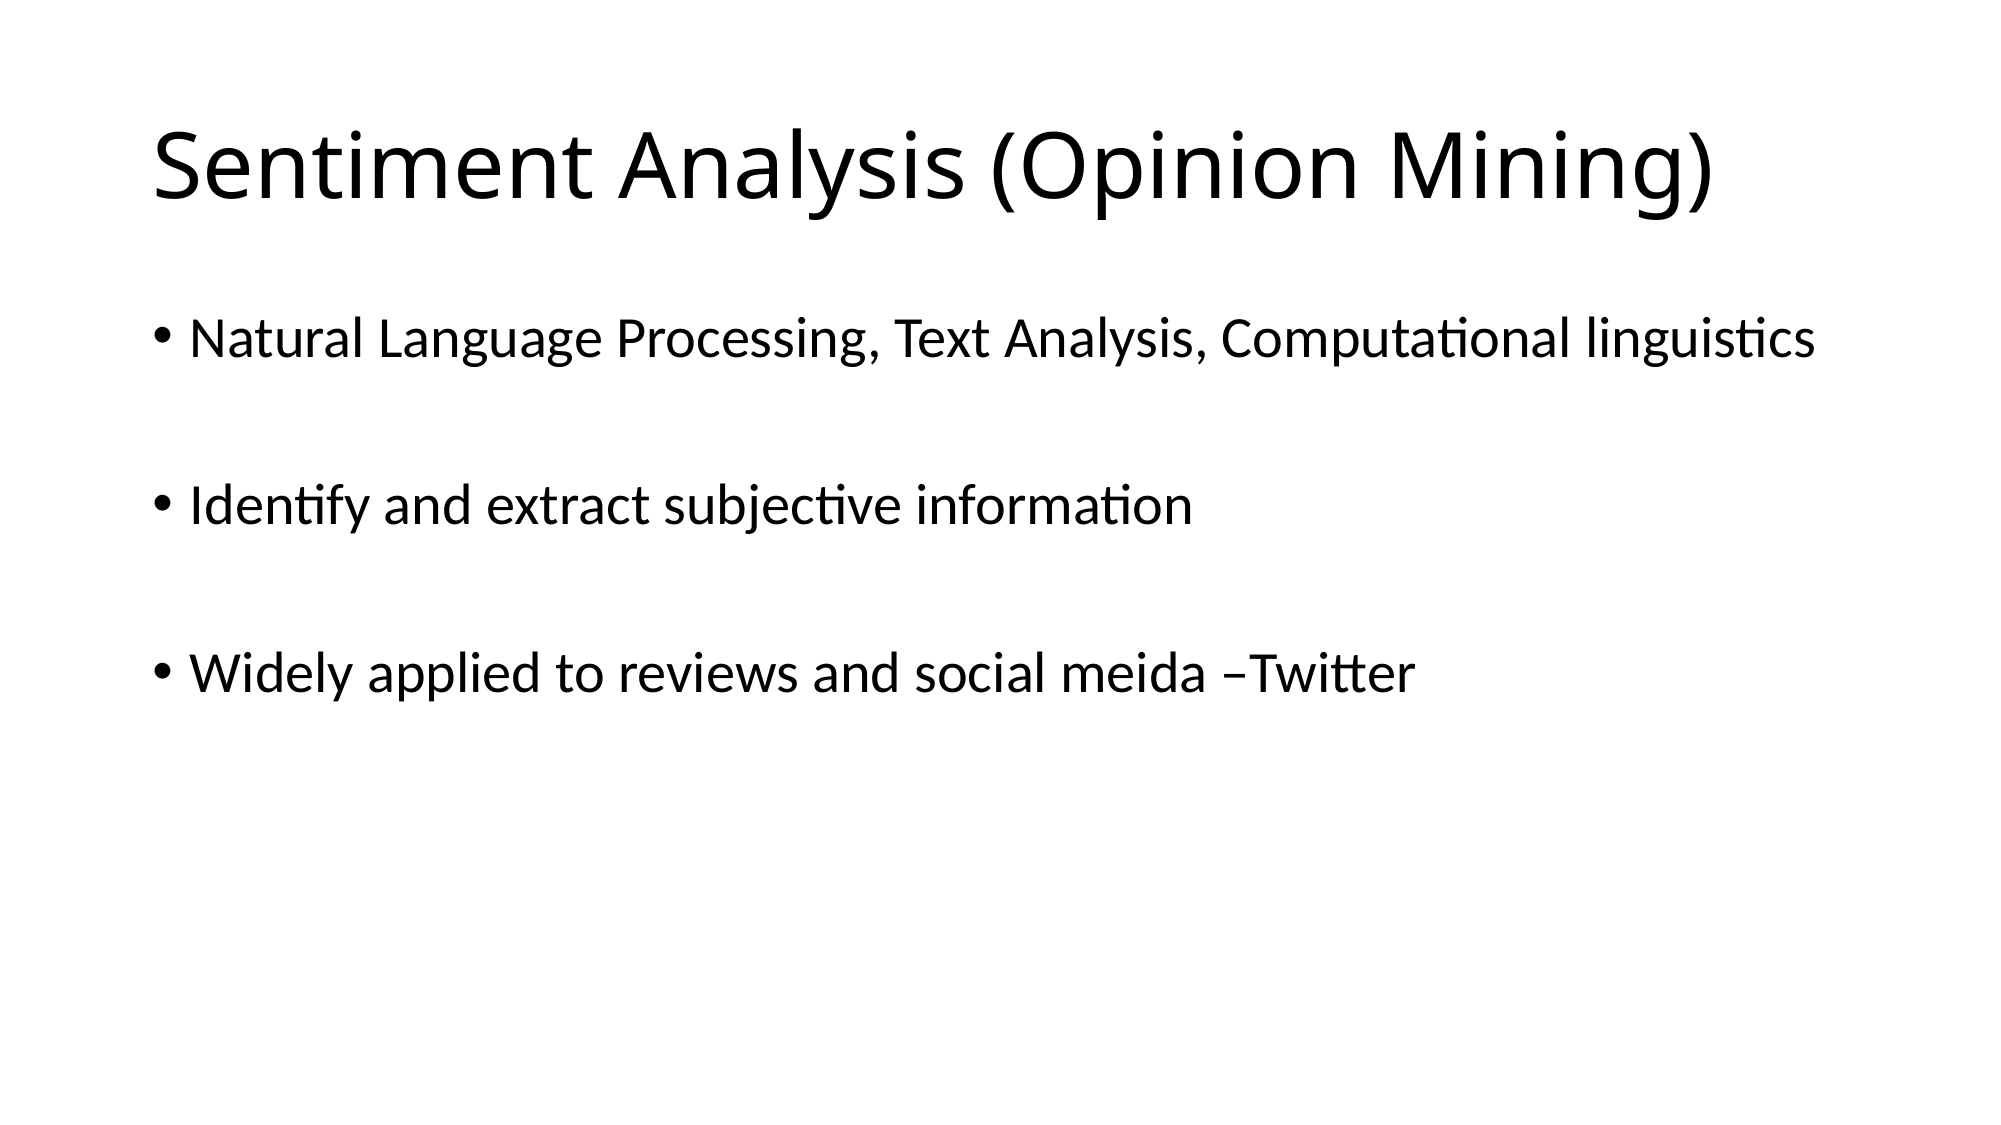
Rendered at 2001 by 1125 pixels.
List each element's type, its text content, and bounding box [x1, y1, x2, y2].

list Natural Language Processing, Text Analysis, Computational linguistics Identify and extract subjective information Widely applied to reviews and social meida –Twitter [137, 299, 1863, 1014]
title Sentiment Analysis (Opinion Mining) [137, 59, 1863, 278]
